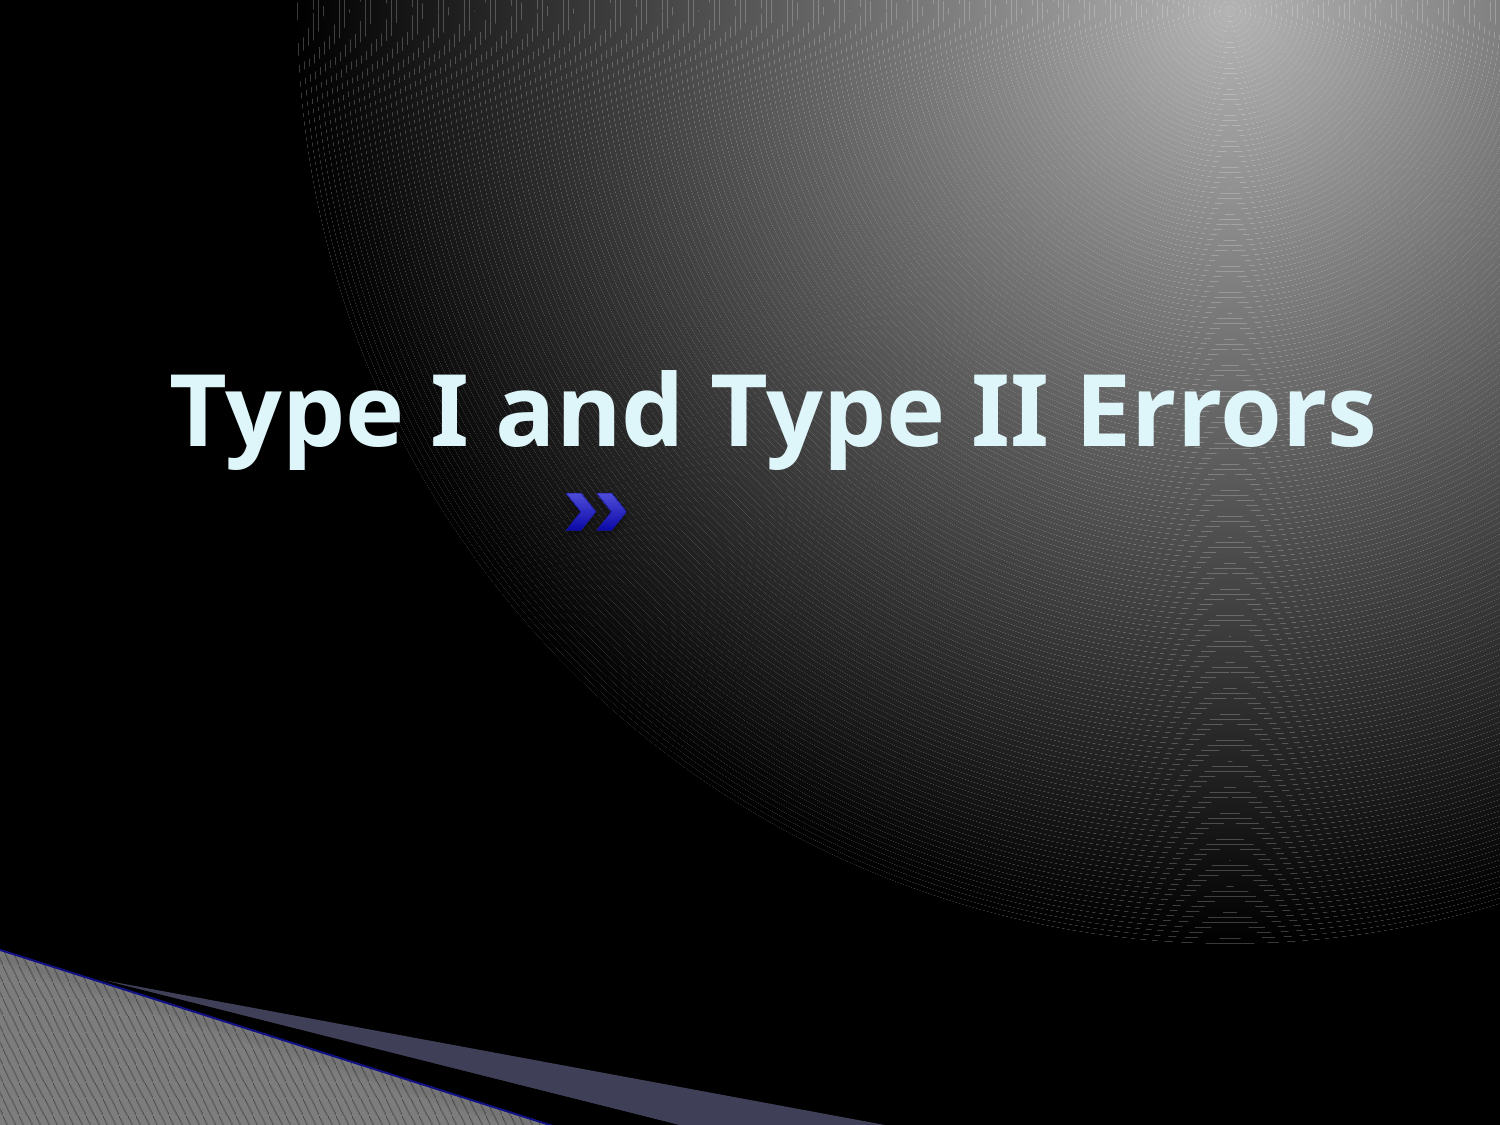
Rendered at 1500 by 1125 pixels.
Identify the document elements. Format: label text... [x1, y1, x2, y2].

title Type I and Type II Errors [118, 173, 1394, 474]
picture [0, 952, 543, 1125]
